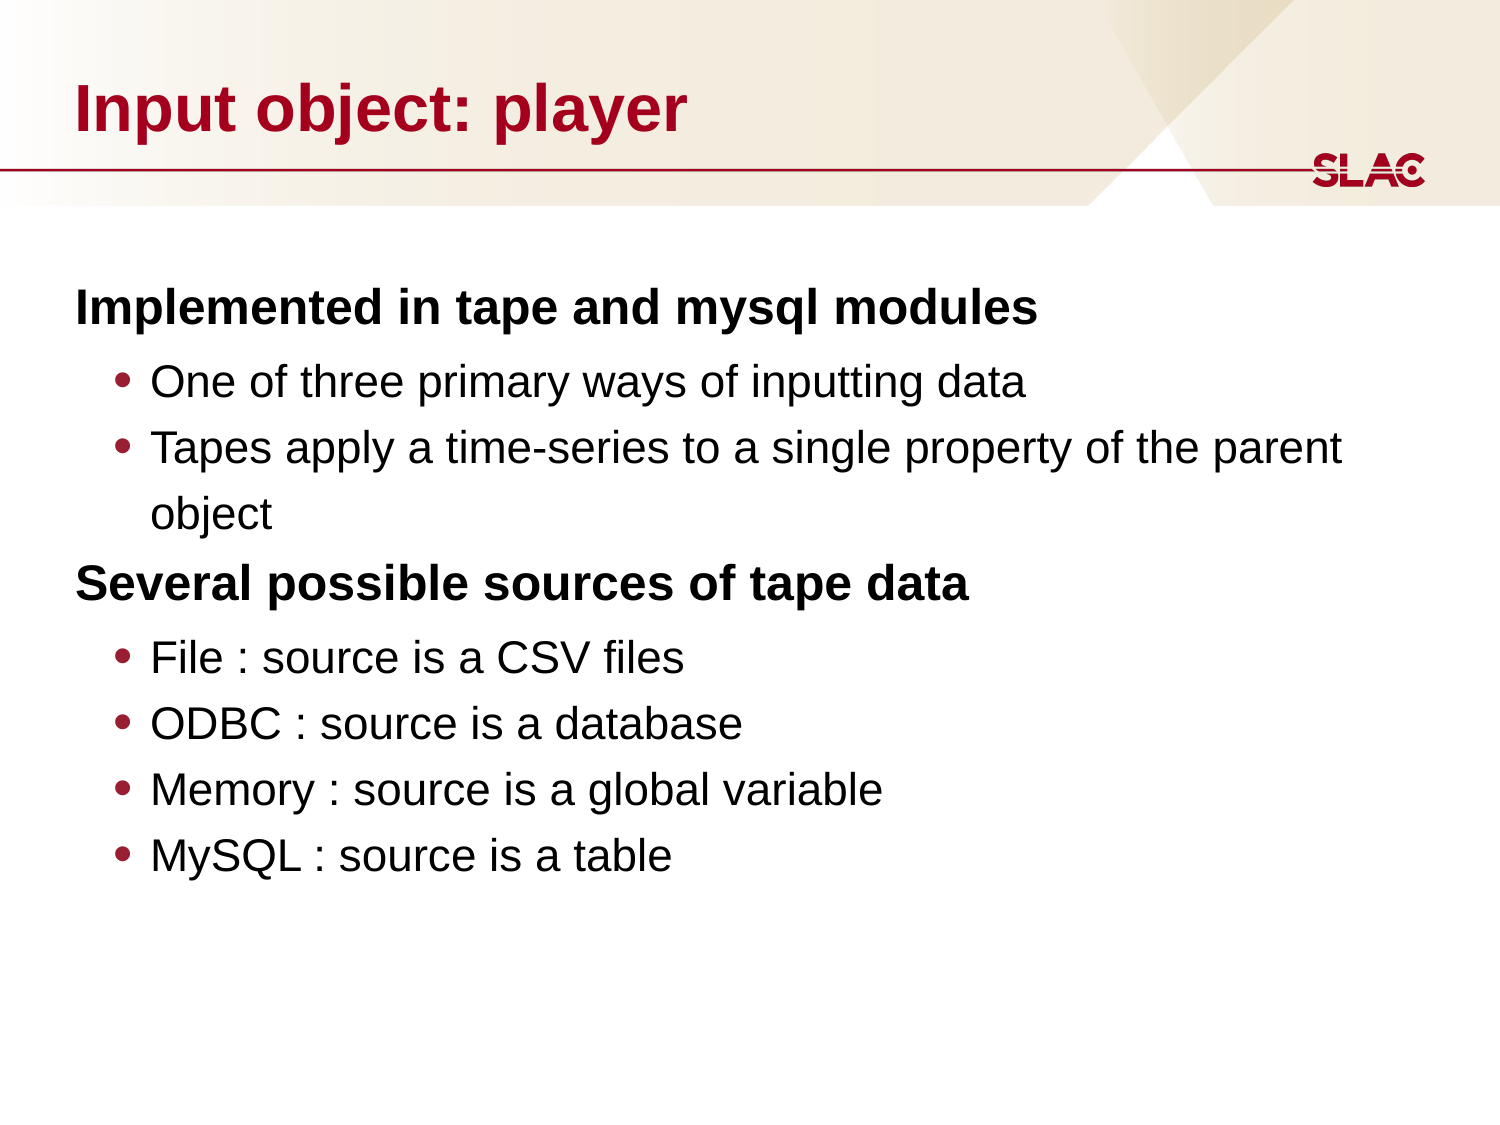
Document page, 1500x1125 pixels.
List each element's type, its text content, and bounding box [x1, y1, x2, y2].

title Input object: player [74, 21, 1404, 145]
list Implemented in tape and mysql modules One of three primary ways of inputting data Tapes apply a time-series to a single property of the parent object Several possible sources of tape data File : source is a CSV files ODBC : source is a database Memory : source is a global variable MySQL : source is a table [75, 262, 1425, 1005]
picture [0, 0, 1500, 206]
